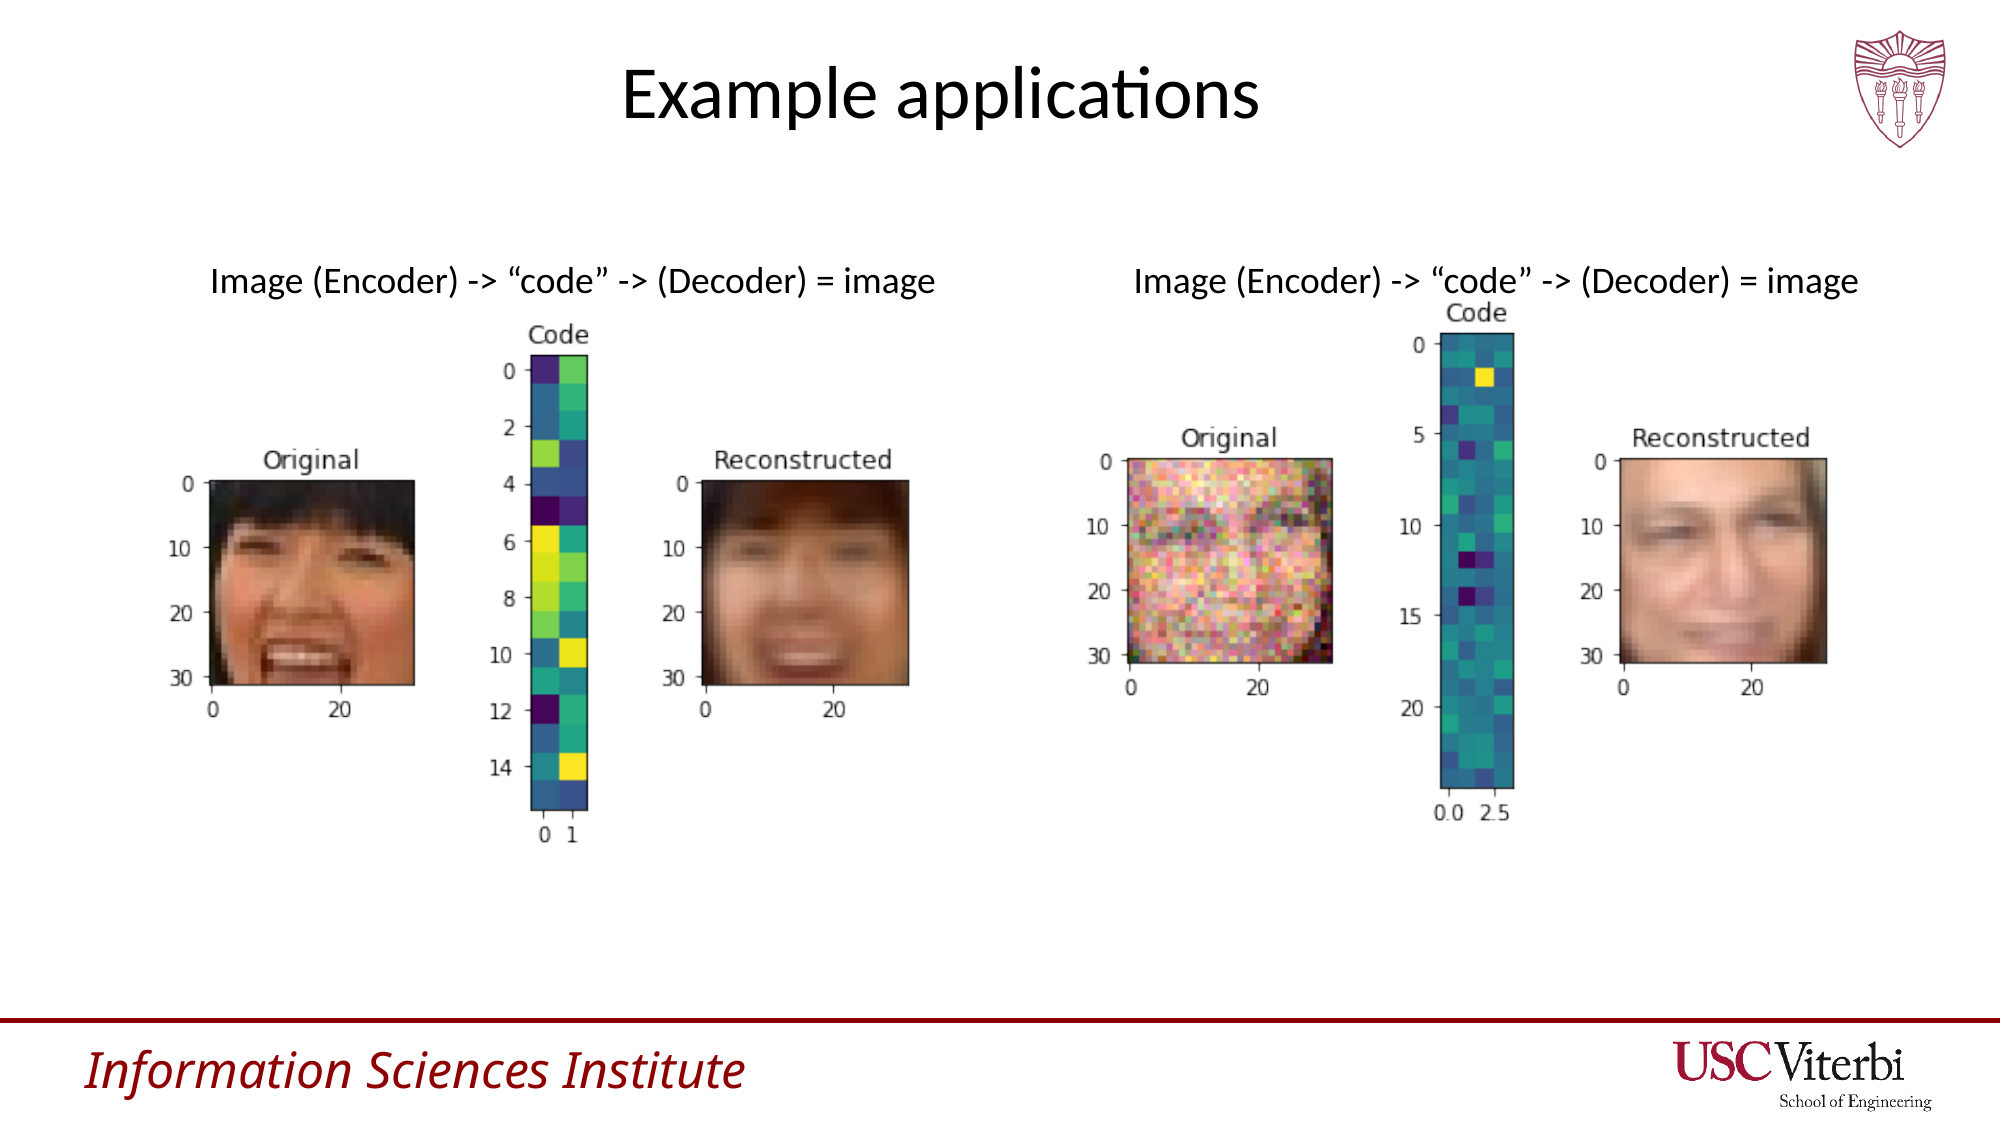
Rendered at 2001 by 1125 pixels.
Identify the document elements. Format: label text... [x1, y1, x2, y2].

text_box Image (Encoder) -> “code” -> (Decoder) = image [195, 248, 952, 309]
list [1071, 287, 1848, 838]
picture [1641, 1027, 1964, 1118]
text_box Image (Encoder) -> “code” -> (Decoder) = image [1118, 248, 1876, 309]
title Example applications [99, 35, 1783, 141]
picture [152, 309, 929, 860]
